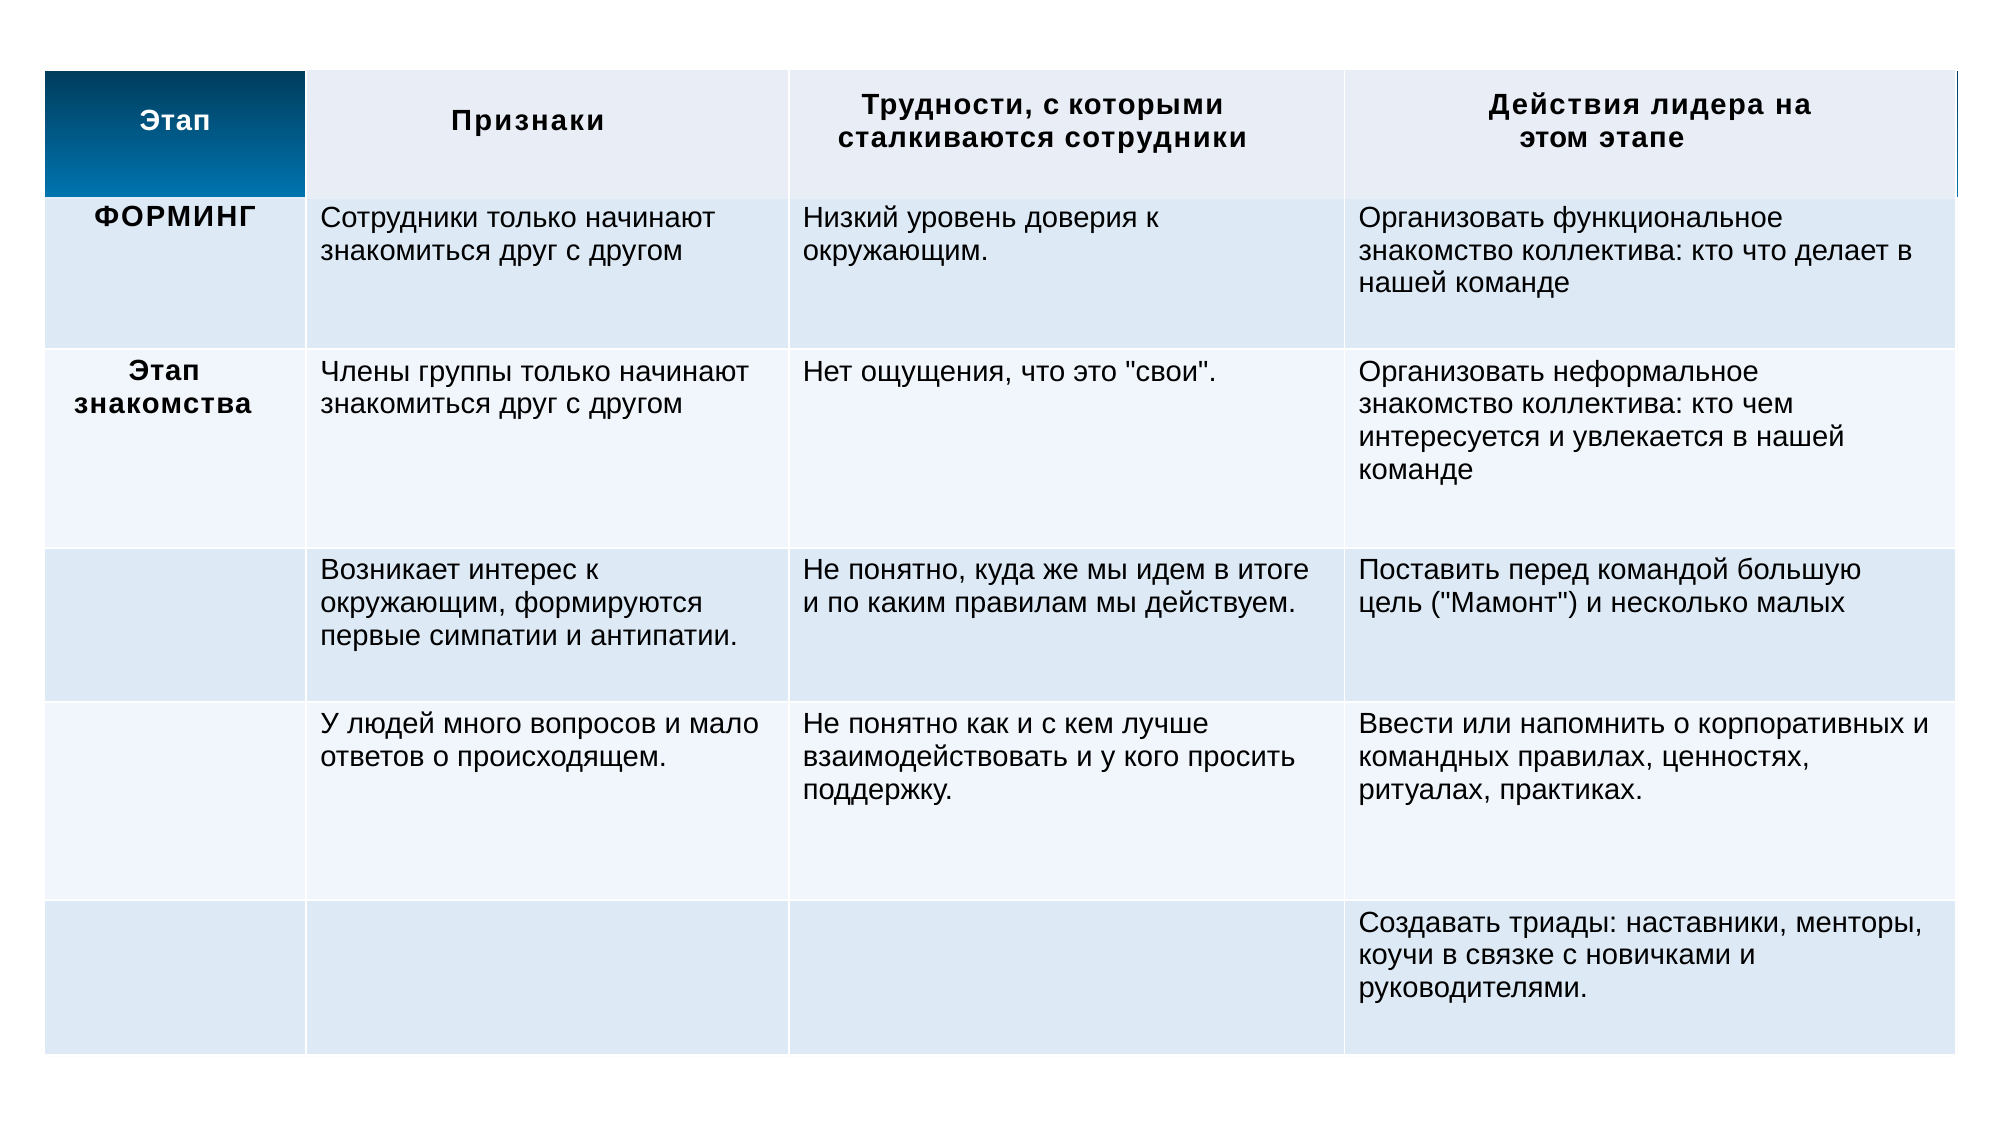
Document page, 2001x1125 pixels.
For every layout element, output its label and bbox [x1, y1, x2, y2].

text_box [44, 71, 1958, 1057]
